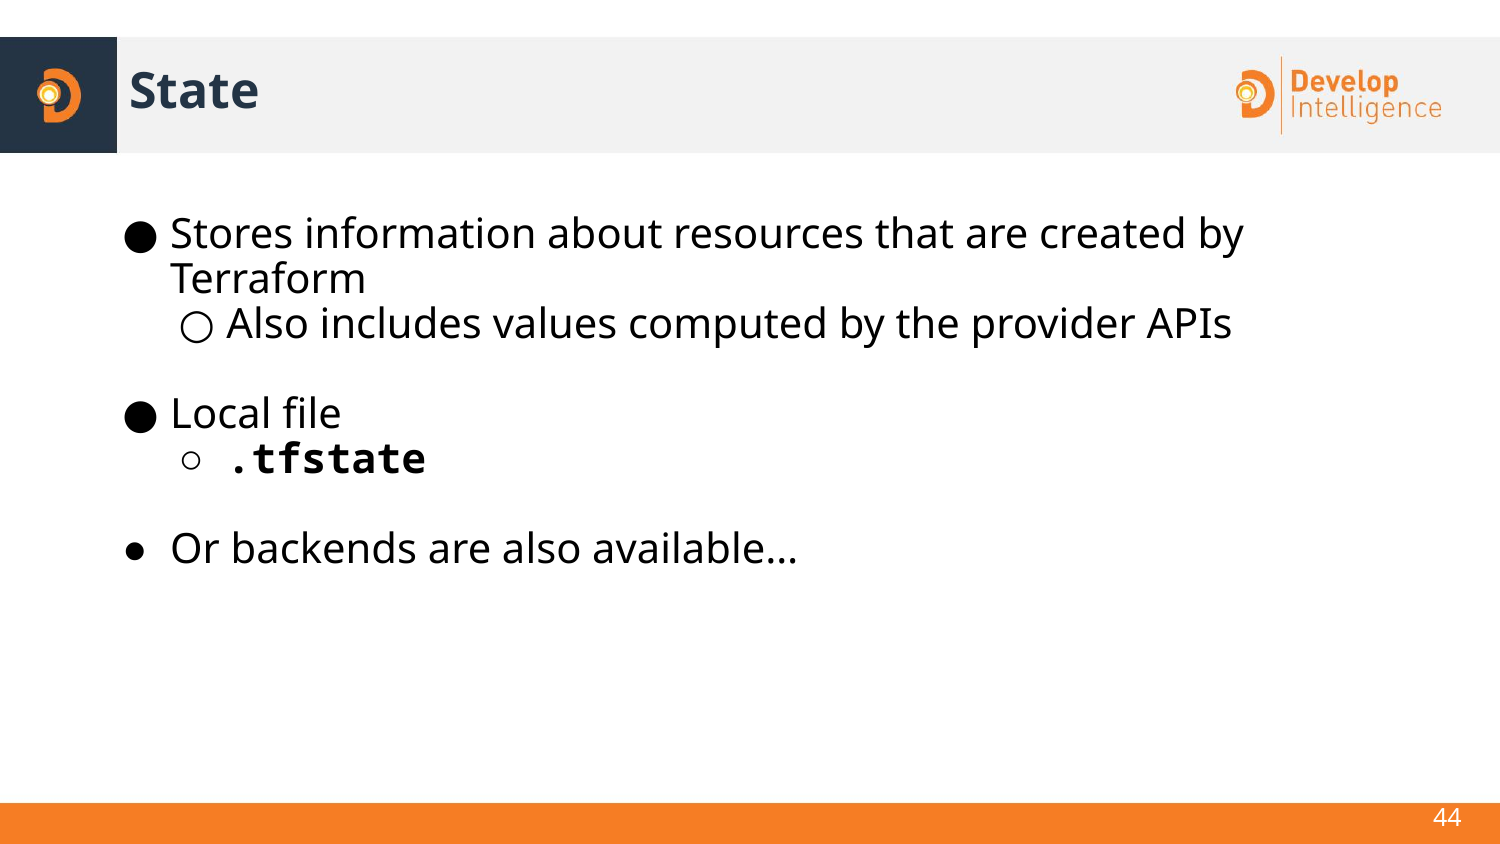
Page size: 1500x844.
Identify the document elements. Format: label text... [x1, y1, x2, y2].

title State [118, 36, 1500, 148]
slide_number <number> [1396, 800, 1499, 838]
picture [0, 0, 1500, 844]
list Stores information about resources that are created by Terraform Also includes values computed by the provider APIs Local file .tfstate Or backends are also available… [102, 206, 1396, 758]
